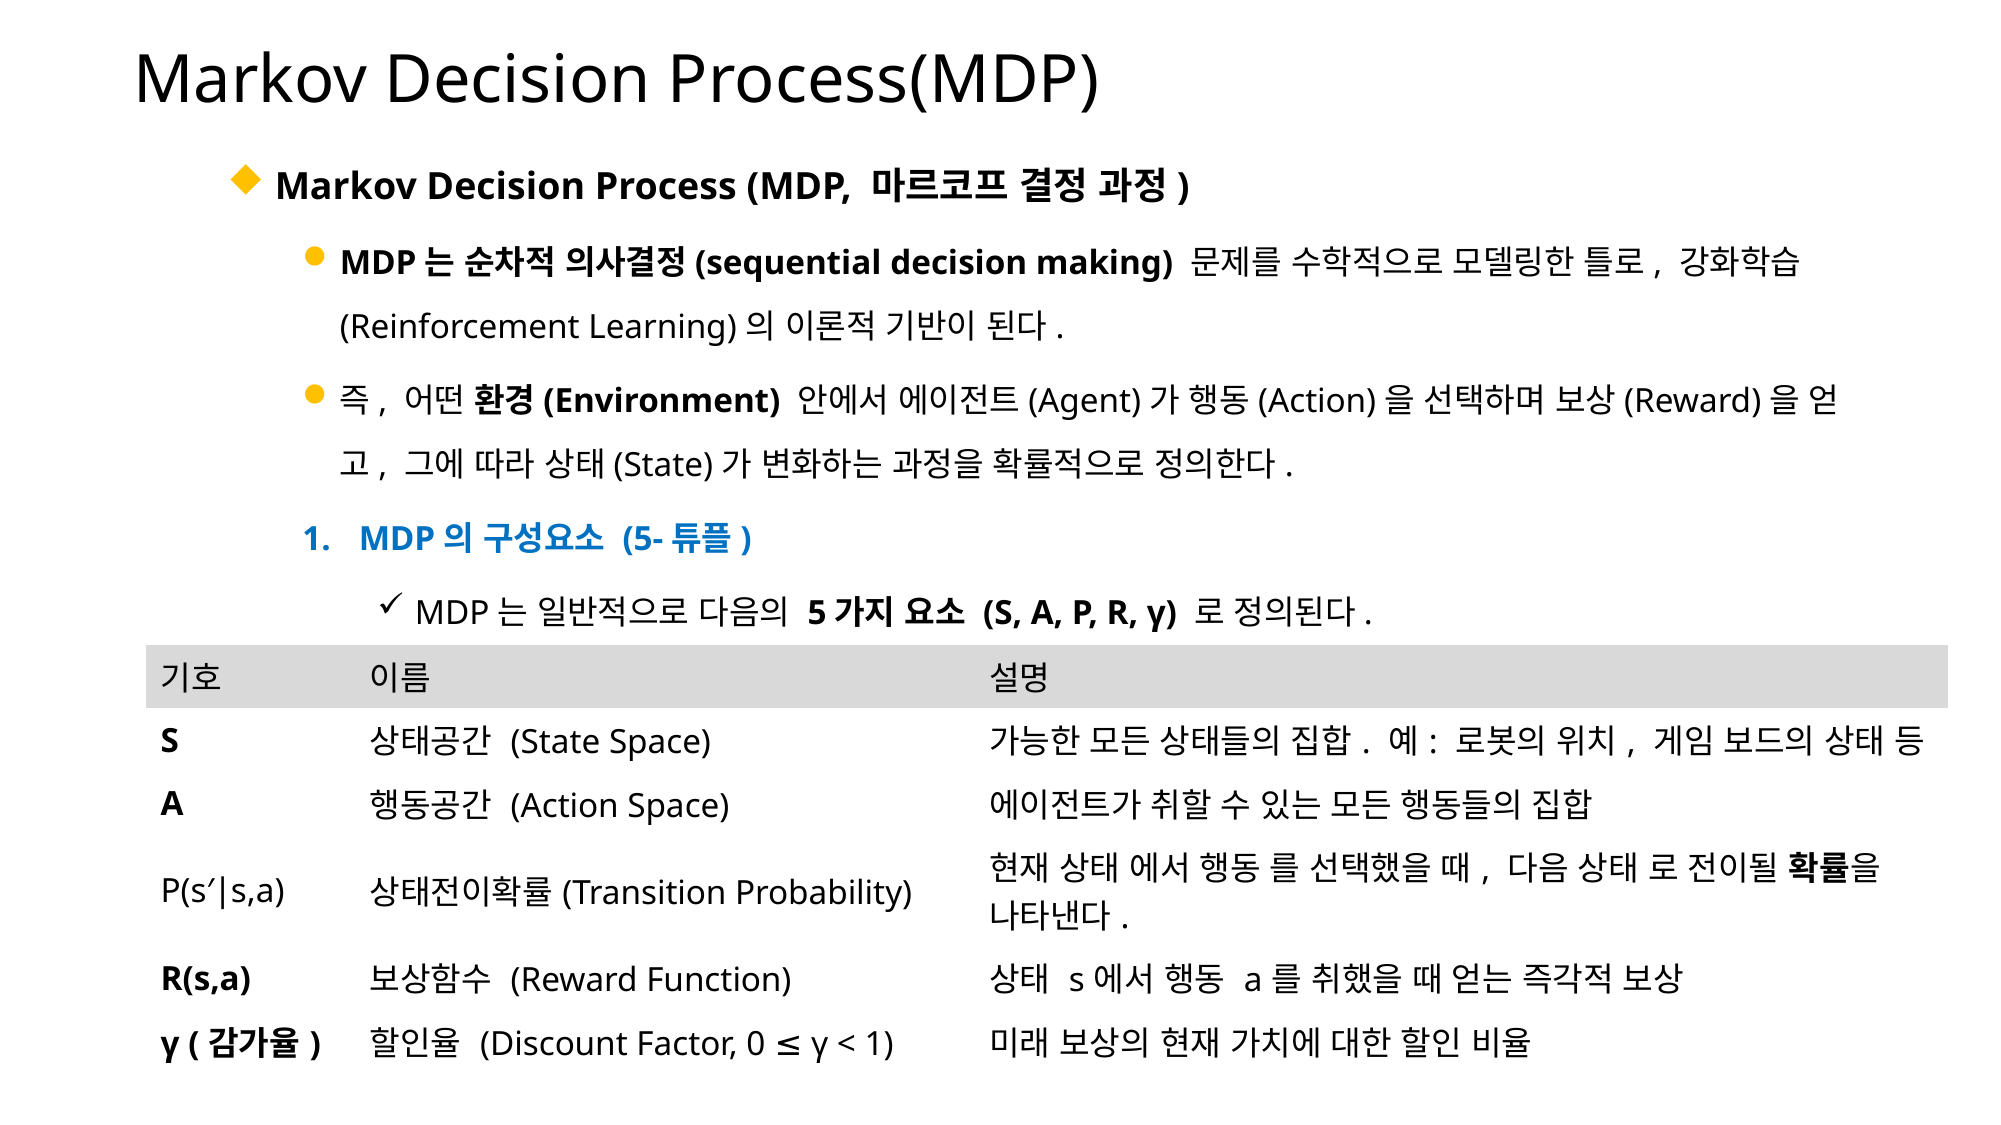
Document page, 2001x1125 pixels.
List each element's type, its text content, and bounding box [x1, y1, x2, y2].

list Markov Decision Process (MDP, 마르코프 결정 과정) MDP는 순차적 의사결정(sequential decision making) 문제를 수학적으로 모델링한 틀로, 강화학습(Reinforcement Learning)의 이론적 기반이 된다. 즉, 어떤 환경(Environment) 안에서 에이전트(Agent)가 행동(Action)을 선택하며 보상(Reward)을 얻고, 그에 따라 상태(State)가 변화하는 과정을 확률적으로 정의한다. MDP의 구성요소 (5-튜플) MDP는 일반적으로 다음의 5가지 요소 (S, A, P, R, γ) 로 정의된다. [137, 127, 1900, 1103]
text_box Markov Decision Process(MDP) [118, 29, 1449, 125]
